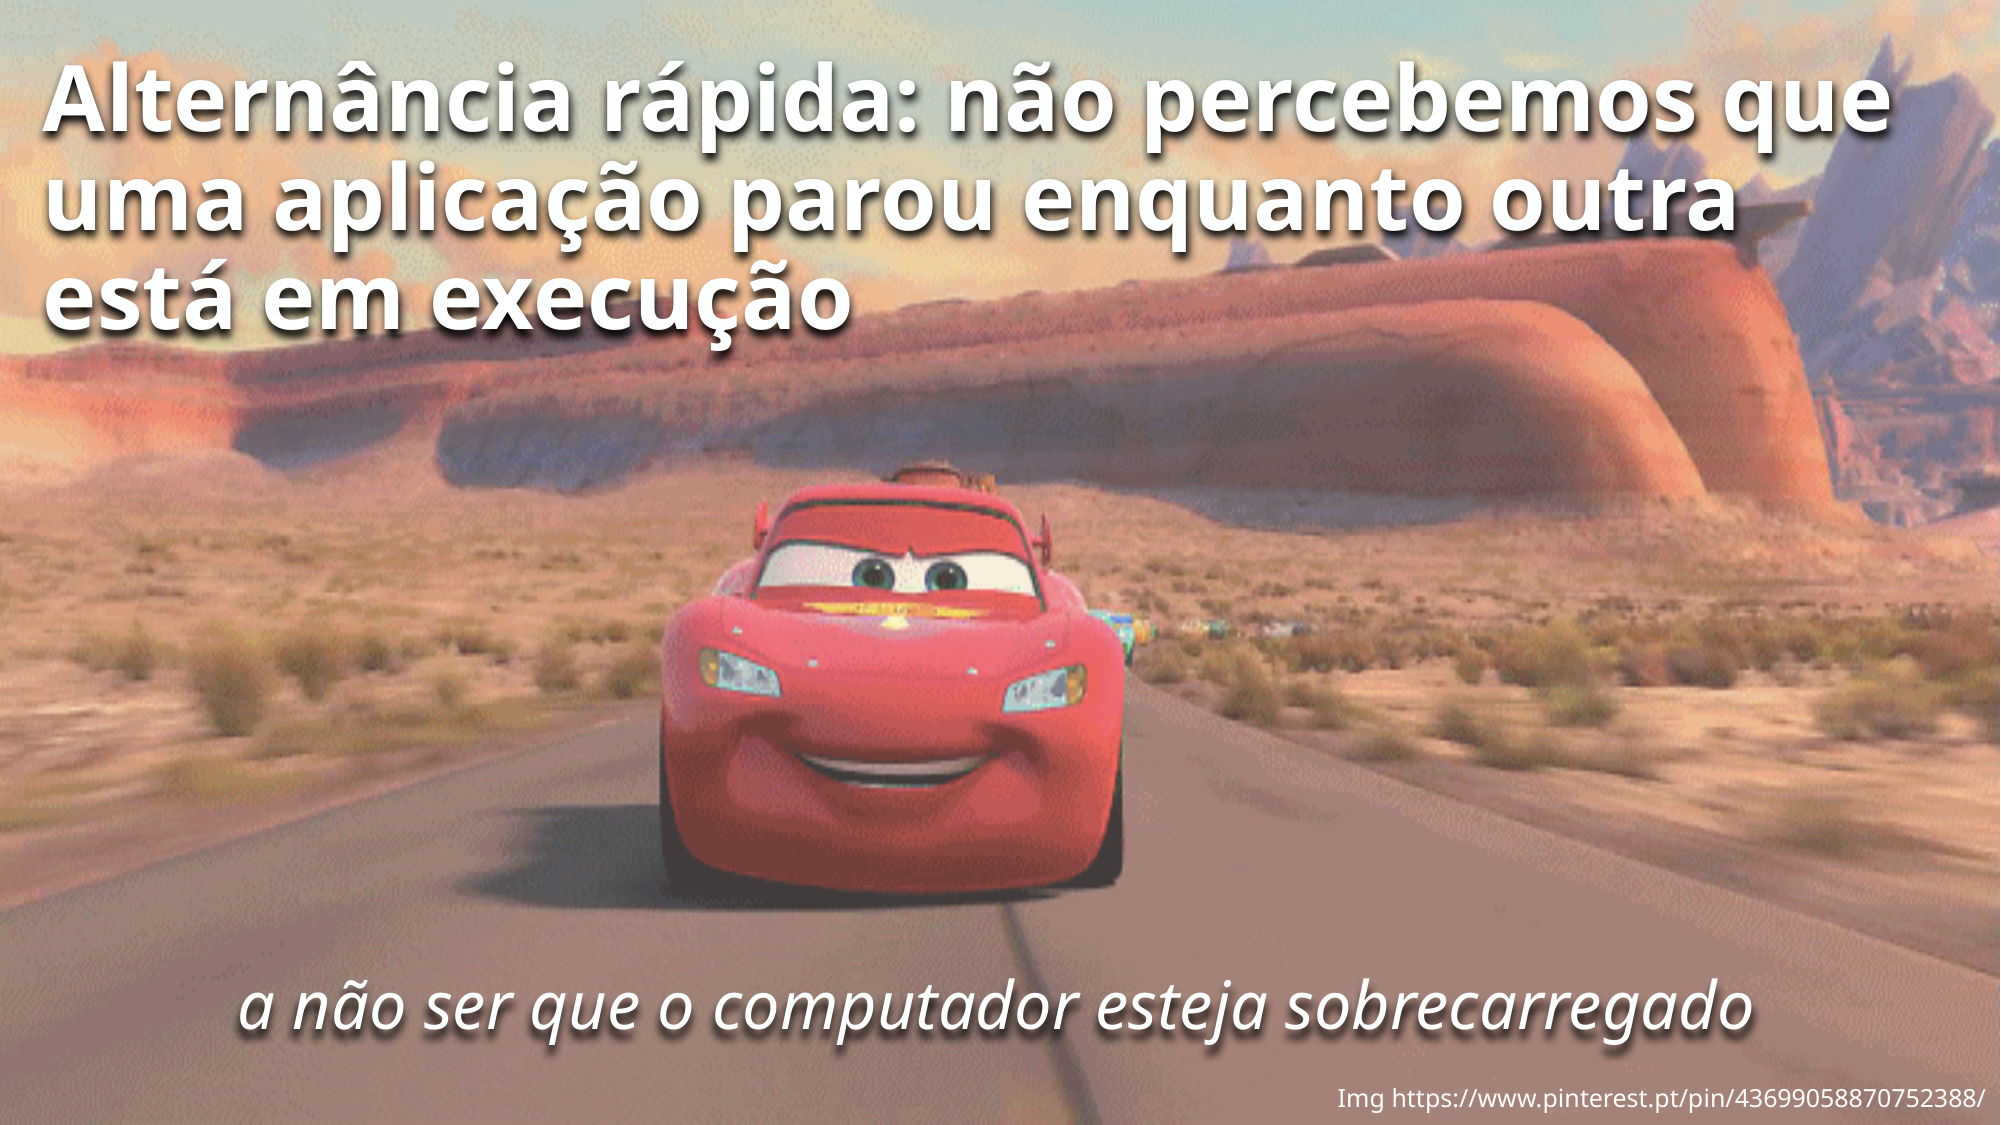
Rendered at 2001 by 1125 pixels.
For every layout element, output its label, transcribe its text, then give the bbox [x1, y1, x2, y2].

slide_number 10 [1437, 62, 1888, 123]
list Alternância rápida: não percebemos que uma aplicação parou enquanto outra está em execução a não ser que o computador esteja sobrecarregado [27, 44, 1967, 1063]
text_box Img https://www.pinterest.pt/pin/43699058870752388/ [1322, 1074, 2000, 1120]
